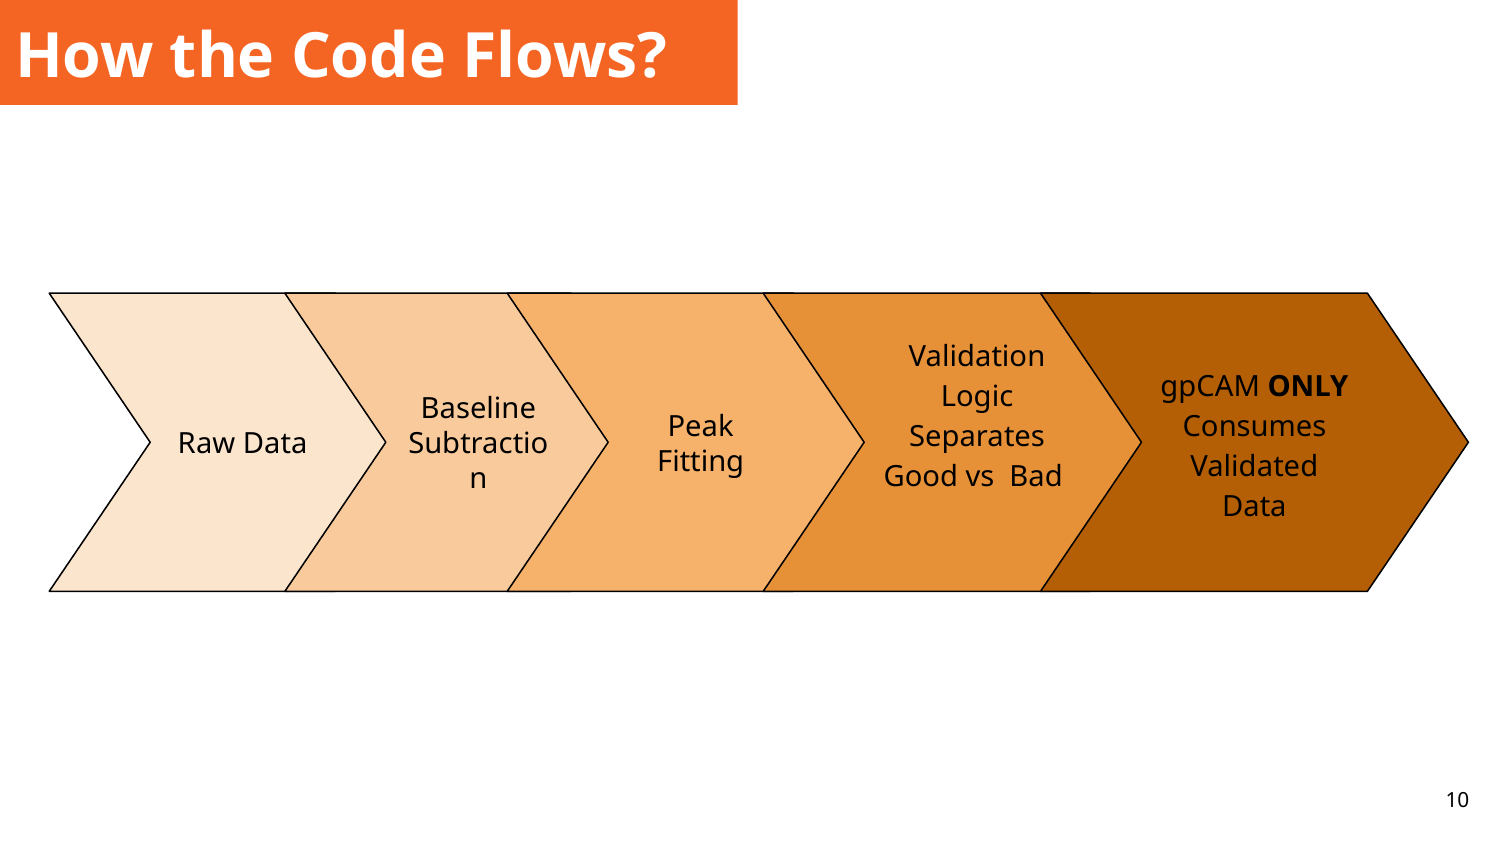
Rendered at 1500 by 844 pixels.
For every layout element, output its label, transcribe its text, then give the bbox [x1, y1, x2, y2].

slide_number ‹#› [1394, 769, 1484, 834]
text_box Peak Fitting [507, 293, 863, 592]
title How the Code Flows? [0, 0, 738, 105]
text_box gpCAM ONLY Consumes Validated Data [1040, 293, 1469, 592]
text_box Raw Data [49, 293, 385, 592]
text_box Baseline Subtraction [284, 293, 607, 592]
text_box Validation Logic Separates Good vs Bad [763, 293, 1140, 592]
